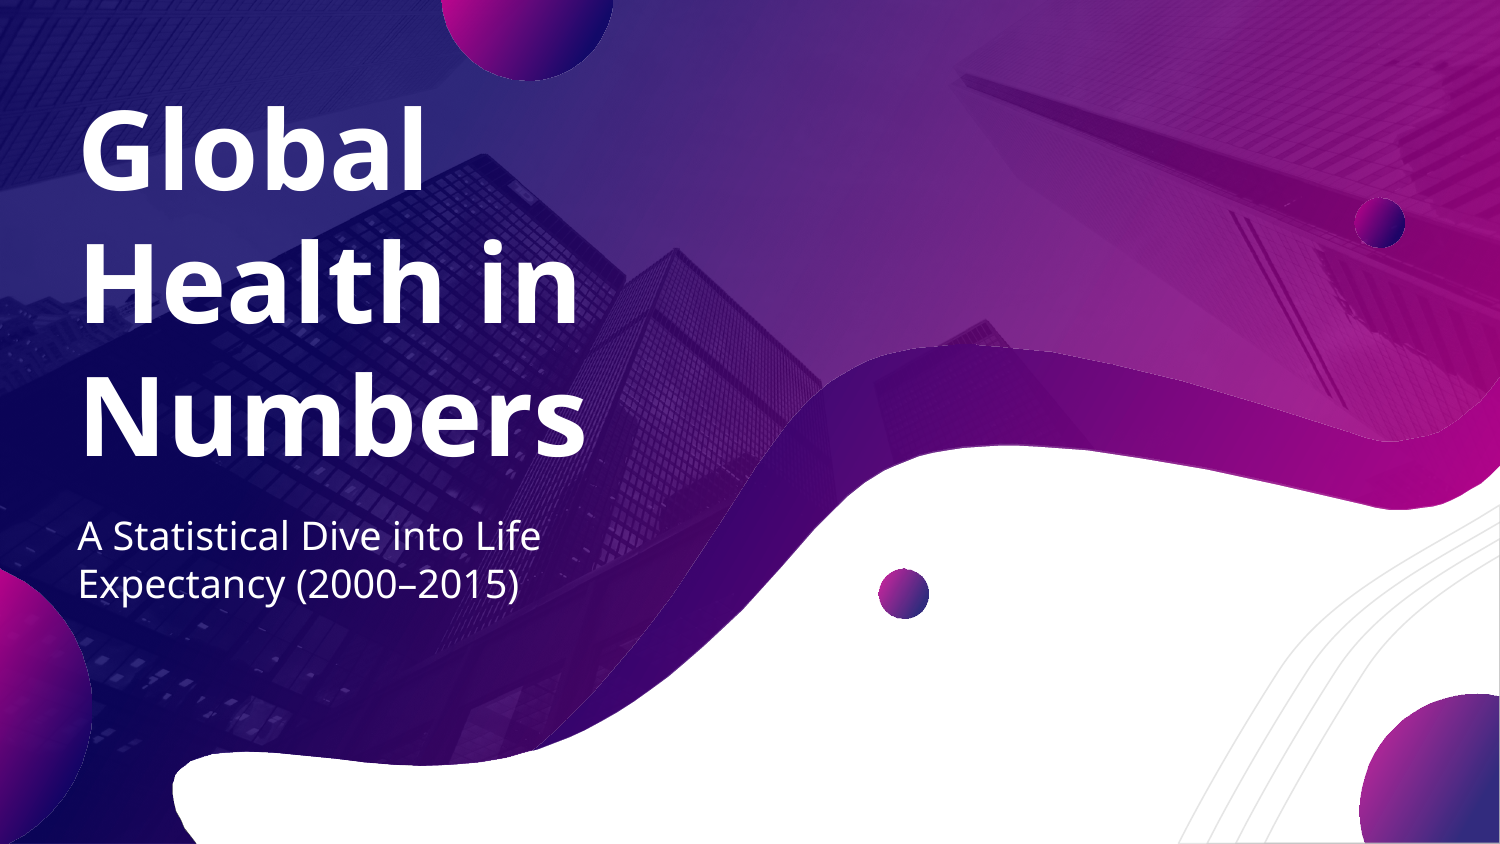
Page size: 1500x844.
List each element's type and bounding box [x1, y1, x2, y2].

text_box [1178, 504, 1500, 844]
picture [0, 0, 1500, 844]
